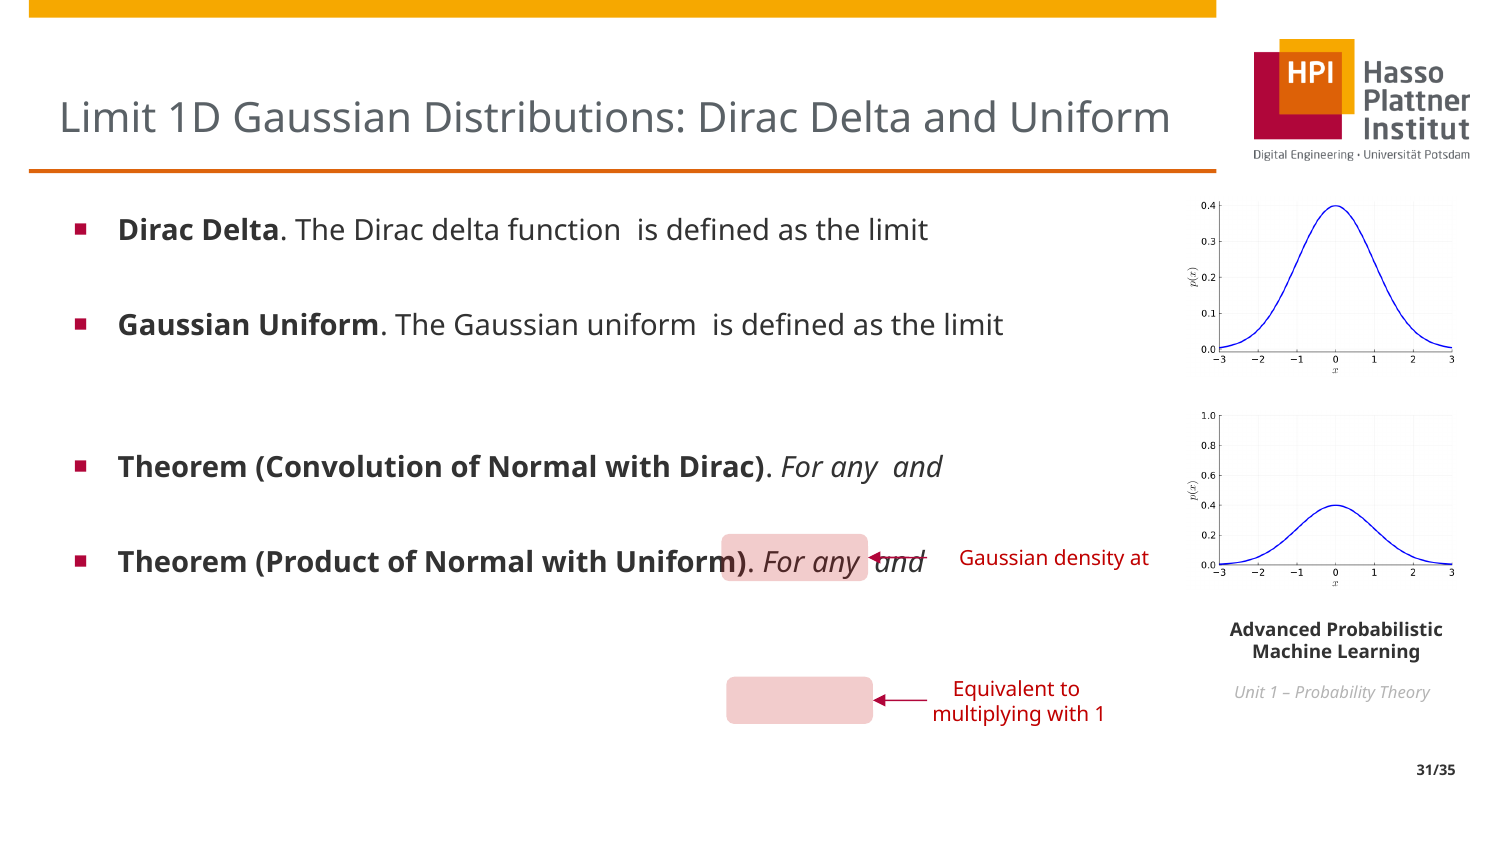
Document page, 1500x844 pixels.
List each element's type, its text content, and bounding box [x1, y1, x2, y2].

picture [1186, 409, 1457, 590]
picture [1186, 196, 1457, 377]
text_box [724, 674, 876, 727]
text_box Equivalent to multiplying with 1 [927, 665, 1112, 736]
picture [1254, 39, 1470, 161]
text_box [719, 531, 871, 584]
title Limit 1D Gaussian Distributions: Dirac Delta and Uniform [58, 17, 1187, 170]
